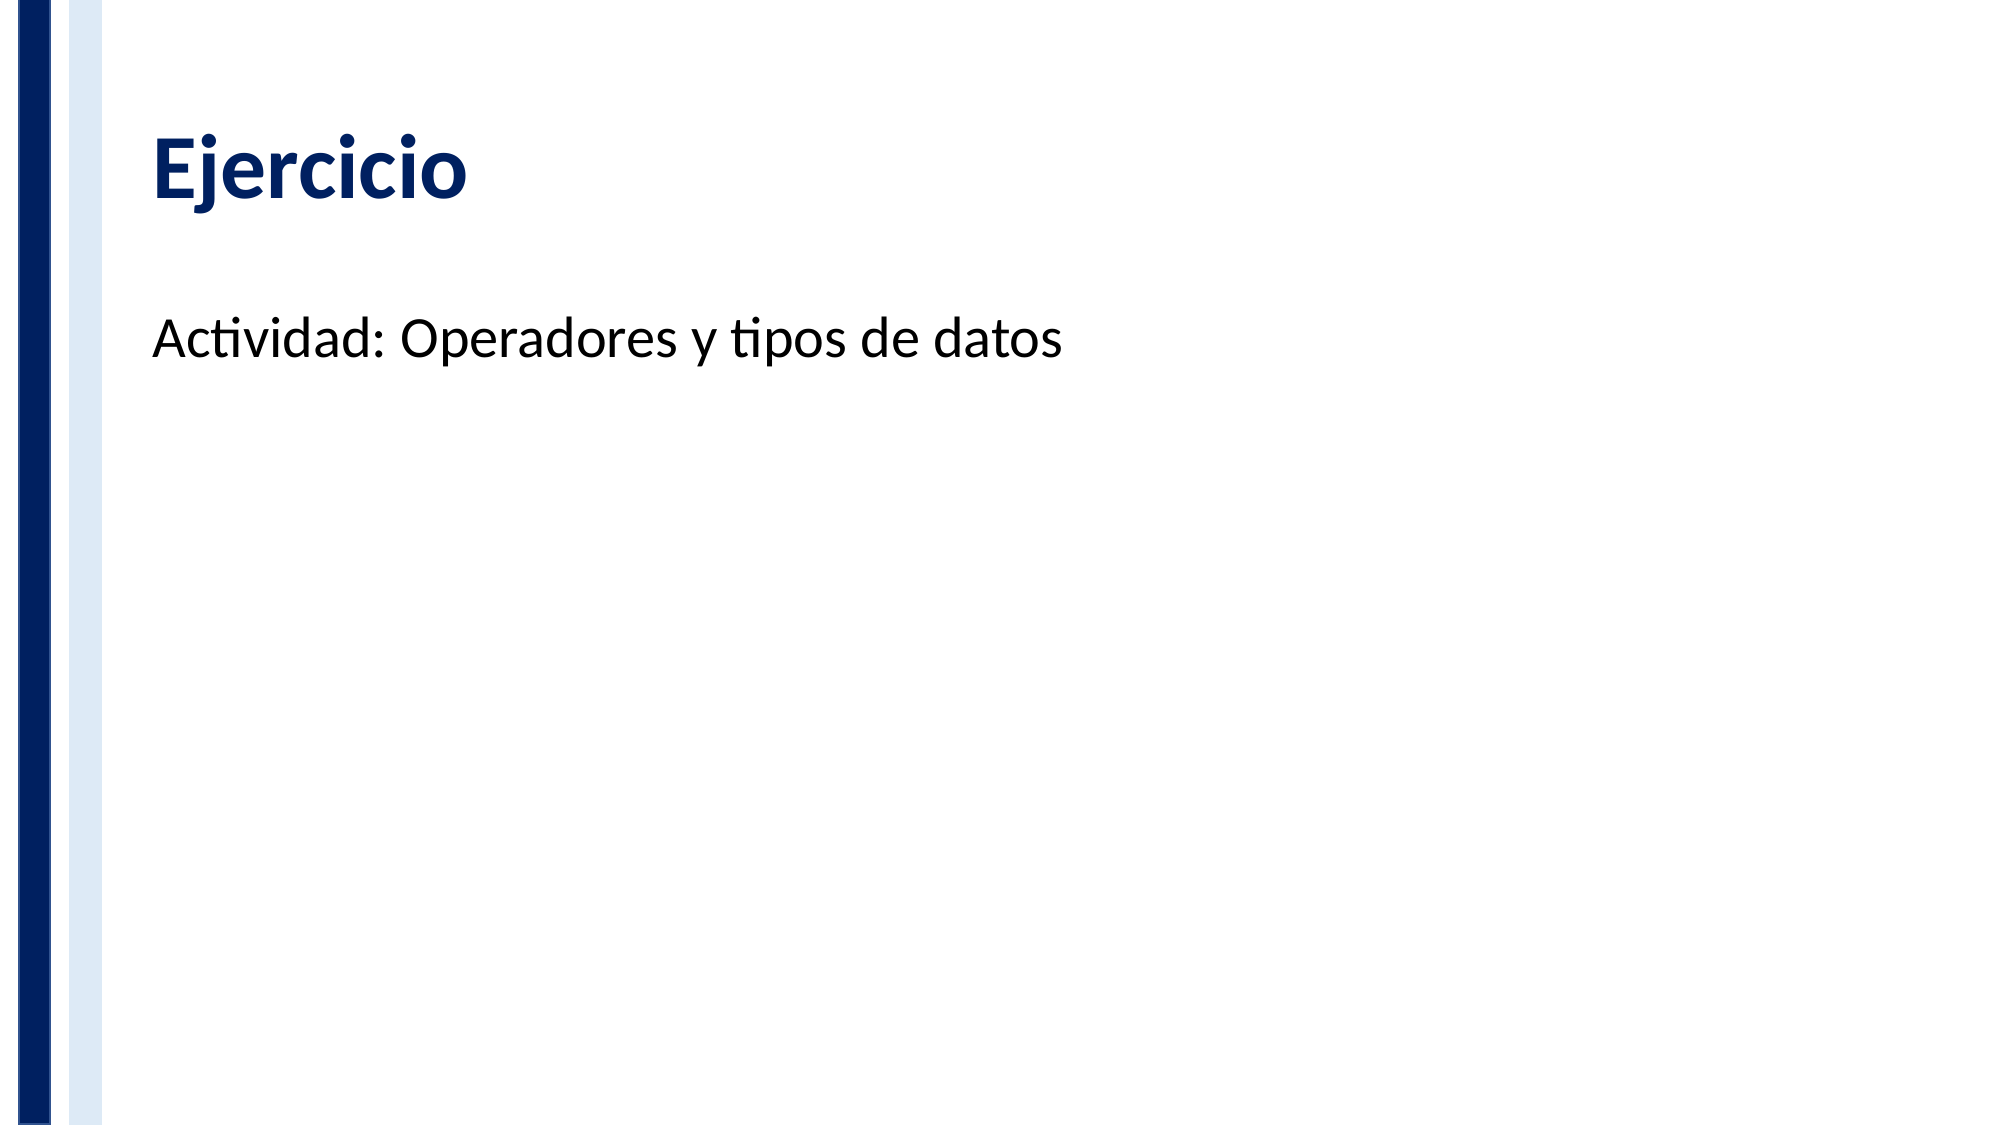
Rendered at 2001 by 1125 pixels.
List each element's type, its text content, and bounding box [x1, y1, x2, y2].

list Actividad: Operadores y tipos de datos [137, 299, 1863, 1014]
title Ejercicio [137, 59, 1863, 278]
